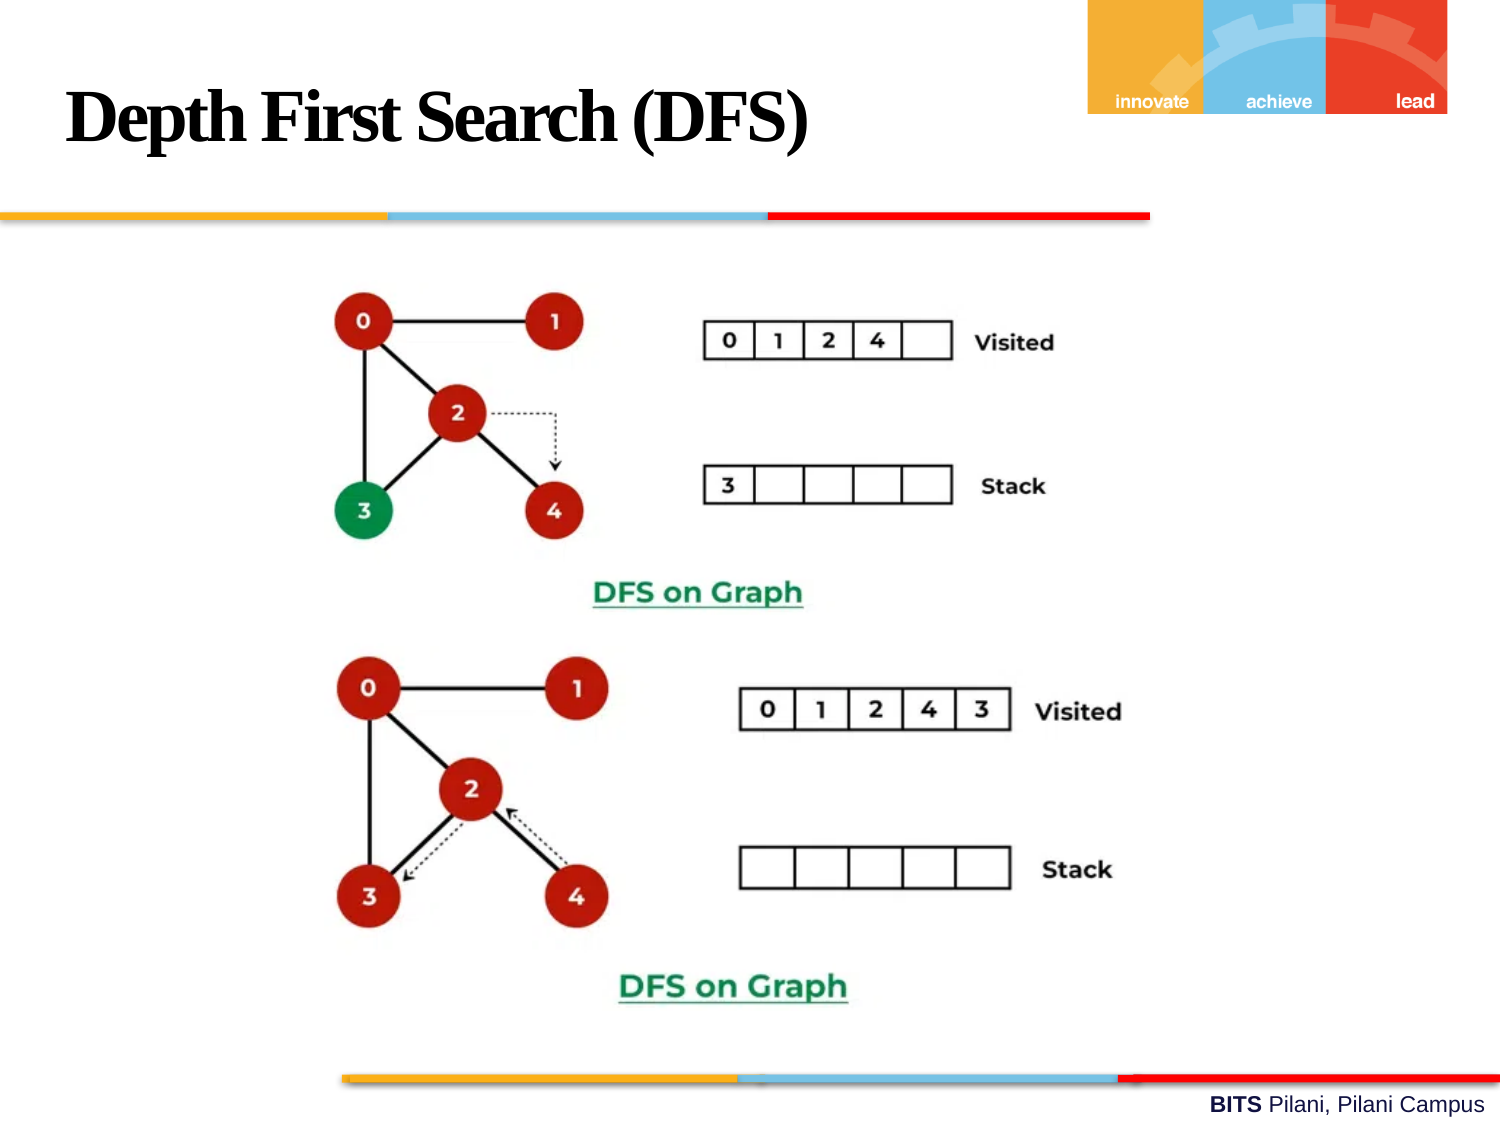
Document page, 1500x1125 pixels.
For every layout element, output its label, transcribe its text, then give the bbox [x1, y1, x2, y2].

picture [324, 274, 1073, 625]
picture [1087, 0, 1448, 114]
picture [324, 631, 1135, 1021]
list Depth First Search (DFS) [50, 24, 1088, 213]
